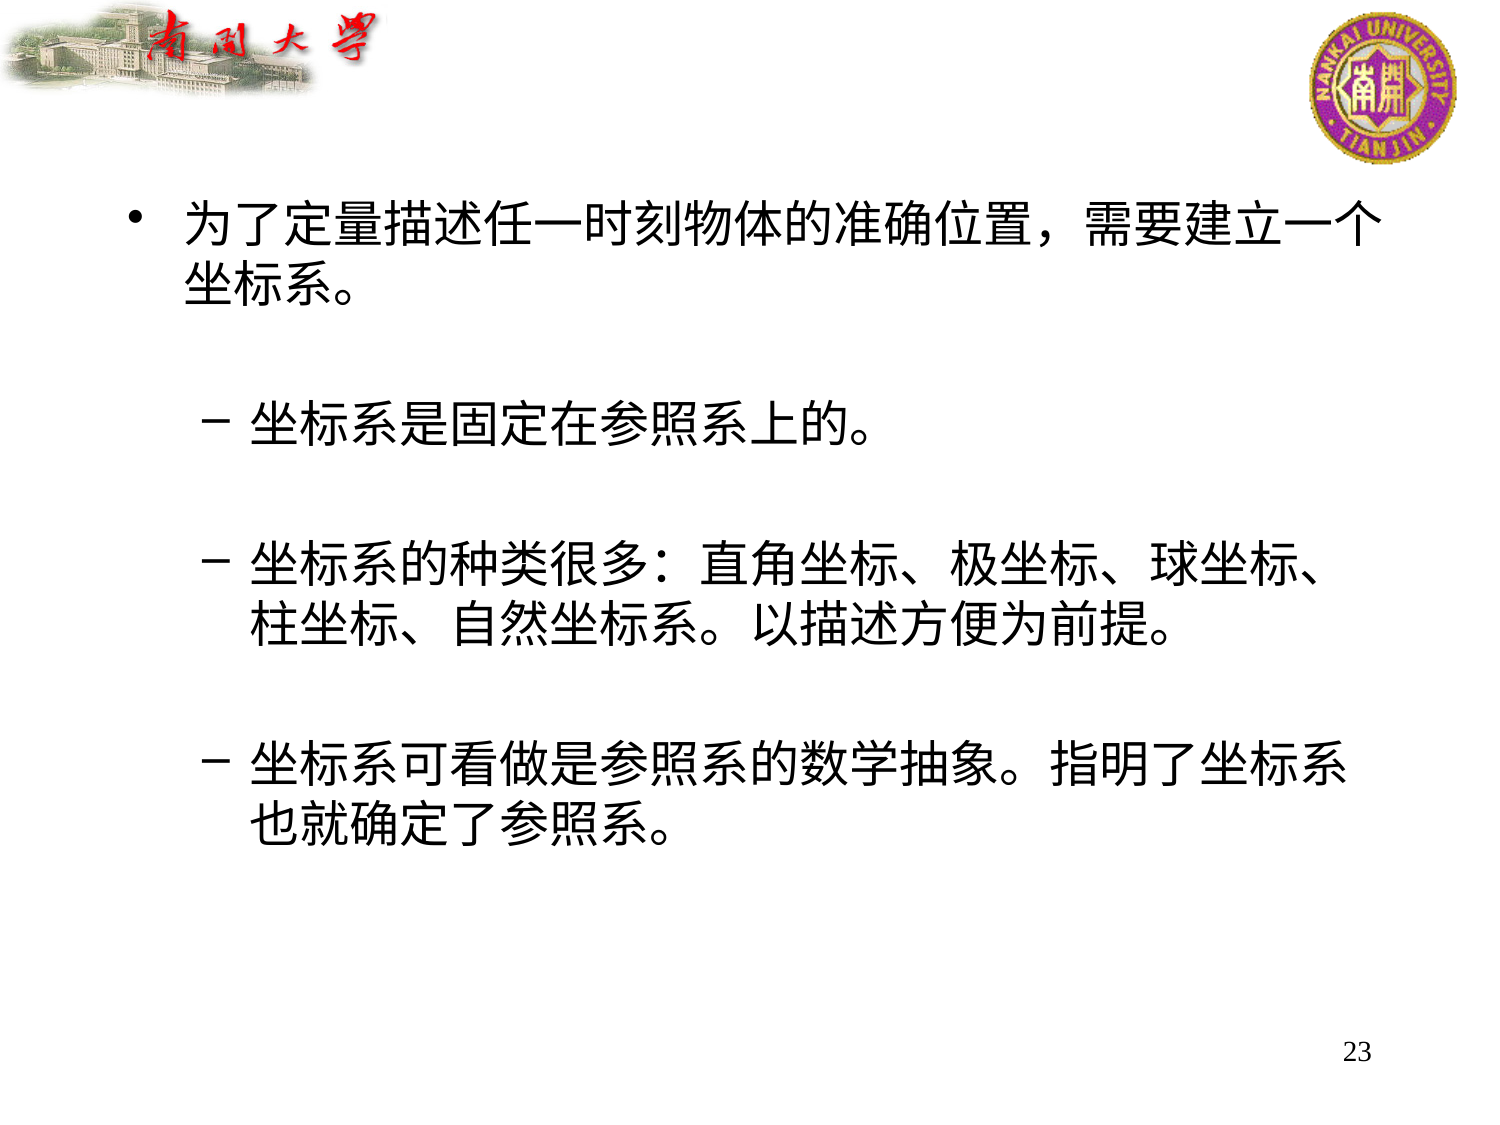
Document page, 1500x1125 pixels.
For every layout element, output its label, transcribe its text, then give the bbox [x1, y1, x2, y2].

text_box 为了定量描述任一时刻物体的准确位置，需要建立一个坐标系。 坐标系是固定在参照系上的。 坐标系的种类很多：直角坐标、极坐标、球坐标、柱坐标、自然坐标系。以描述方便为前提。 坐标系可看做是参照系的数学抽象。指明了坐标系也就确定了参照系。 [112, 185, 1400, 1048]
picture [1262, 0, 1500, 178]
slide_number 23 [1074, 1048, 1388, 1101]
picture [0, 0, 388, 100]
